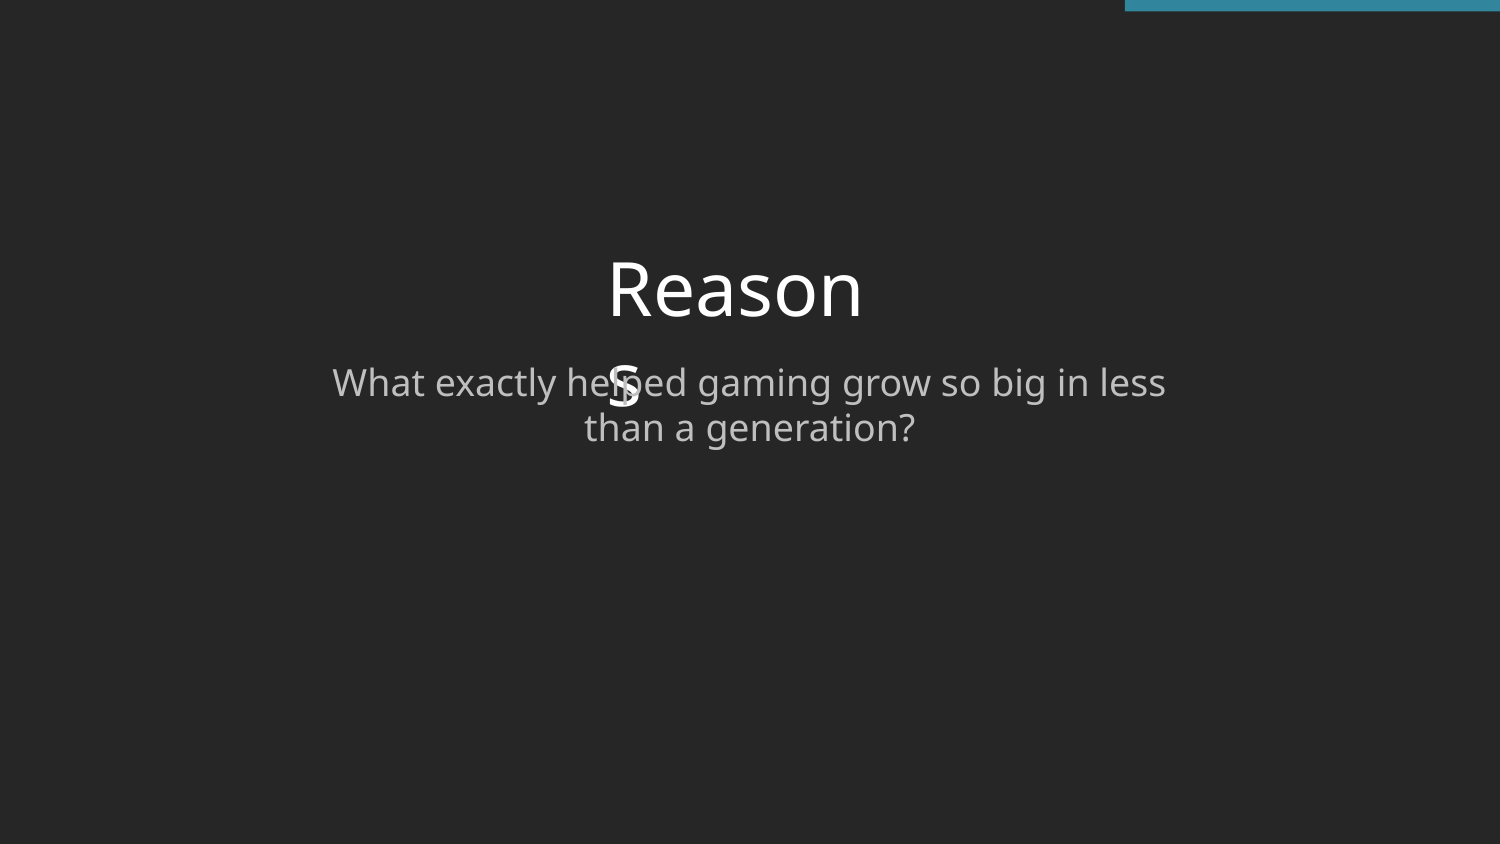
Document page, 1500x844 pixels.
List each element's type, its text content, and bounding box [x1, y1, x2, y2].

text_box What exactly helped gaming grow so big in less than a generation? [292, 351, 1207, 457]
text_box Reasons [591, 234, 909, 351]
